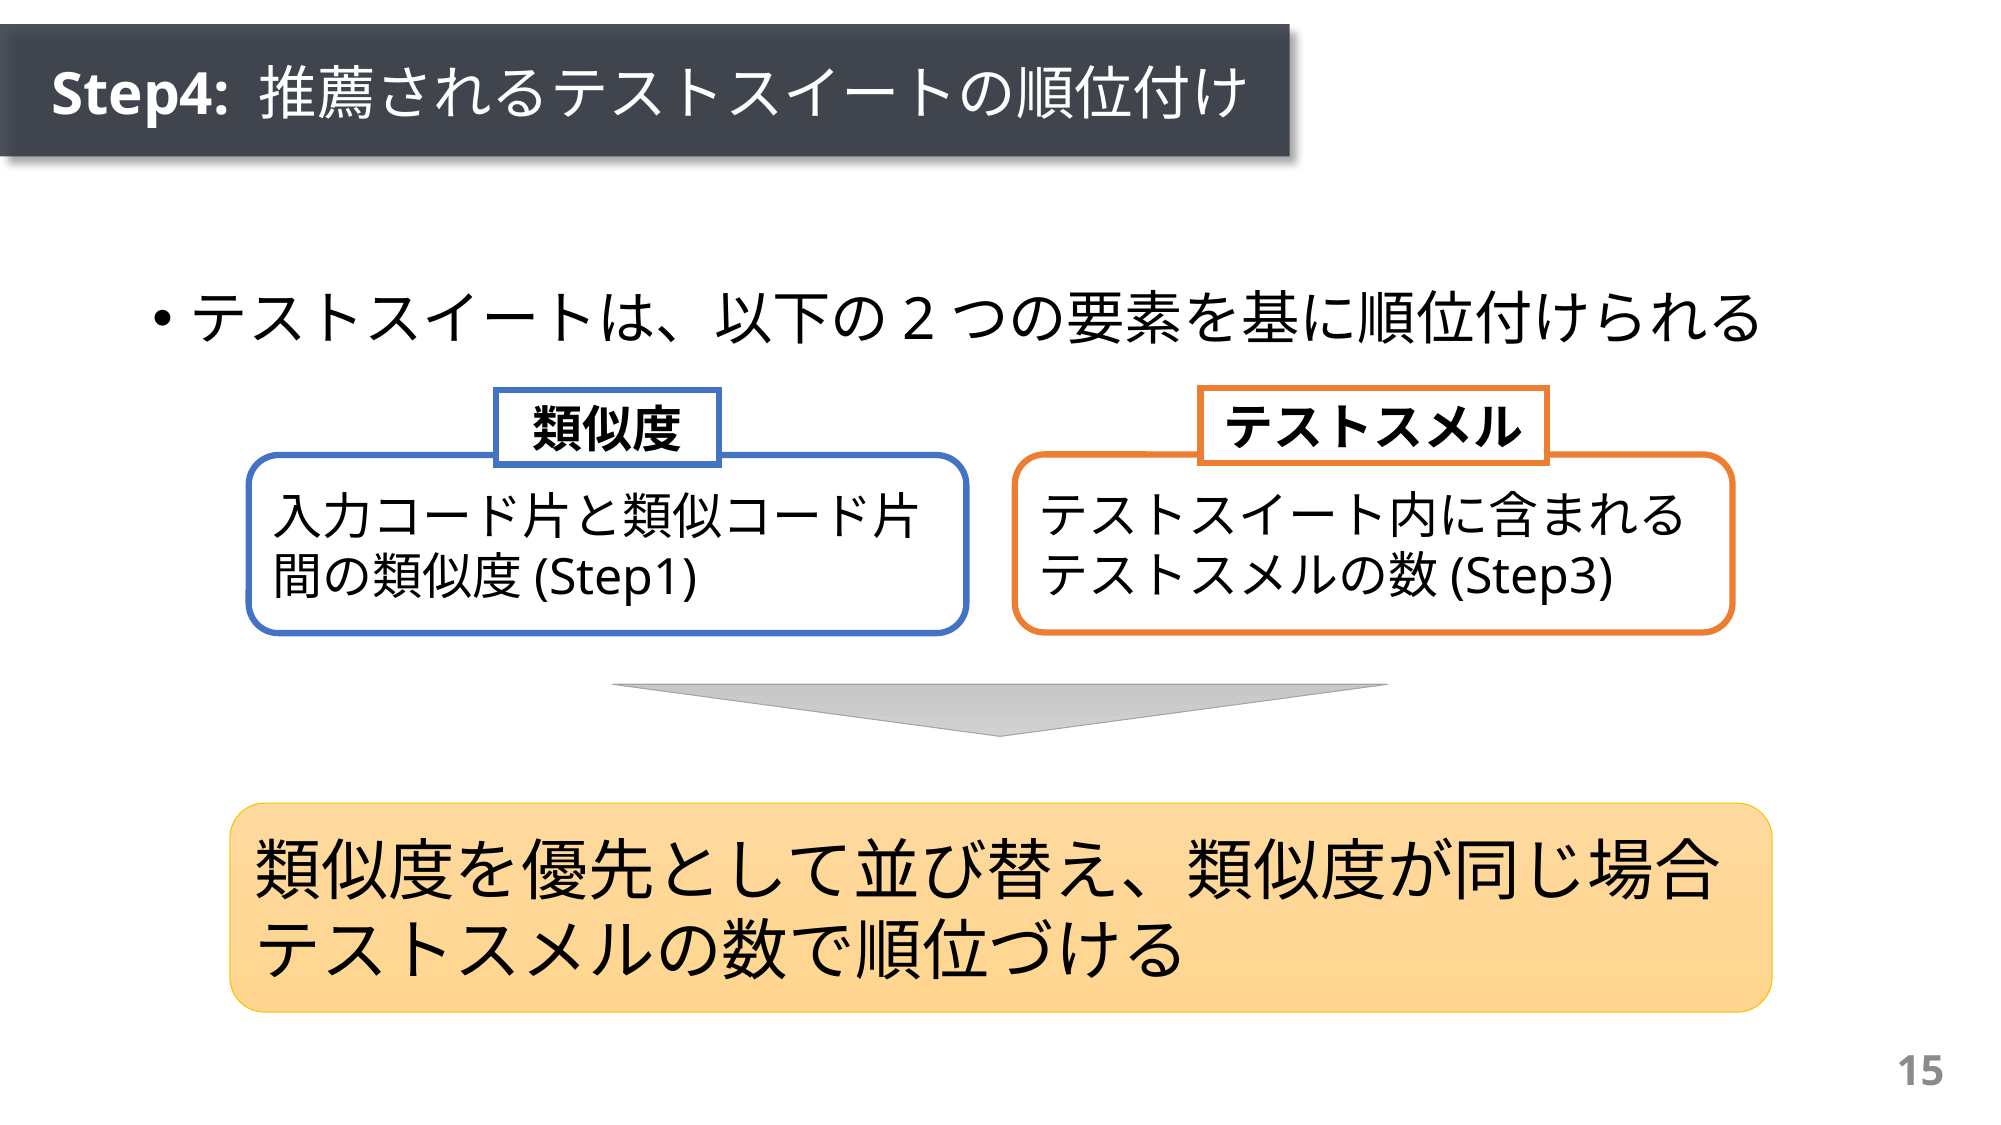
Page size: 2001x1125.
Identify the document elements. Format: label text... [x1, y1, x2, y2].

text_box 入力コード片と類似コード片間の類似度(Step1) [247, 453, 968, 635]
list テストスイートは、以下の2つの要素を基に順位付けられる [137, 282, 1863, 377]
text_box [612, 683, 1388, 737]
text_box テストスイート内に含まれるテストスメルの数(Step3) [1013, 453, 1734, 634]
text_box テストスメル [1199, 387, 1548, 464]
text_box 類似度 [495, 389, 720, 466]
text_box 類似度を優先として並び替え、類似度が同じ場合テストスメルの数で順位づける [229, 802, 1773, 1013]
title Step4: 推薦されるテストスイートの順位付け [36, 36, 1303, 156]
